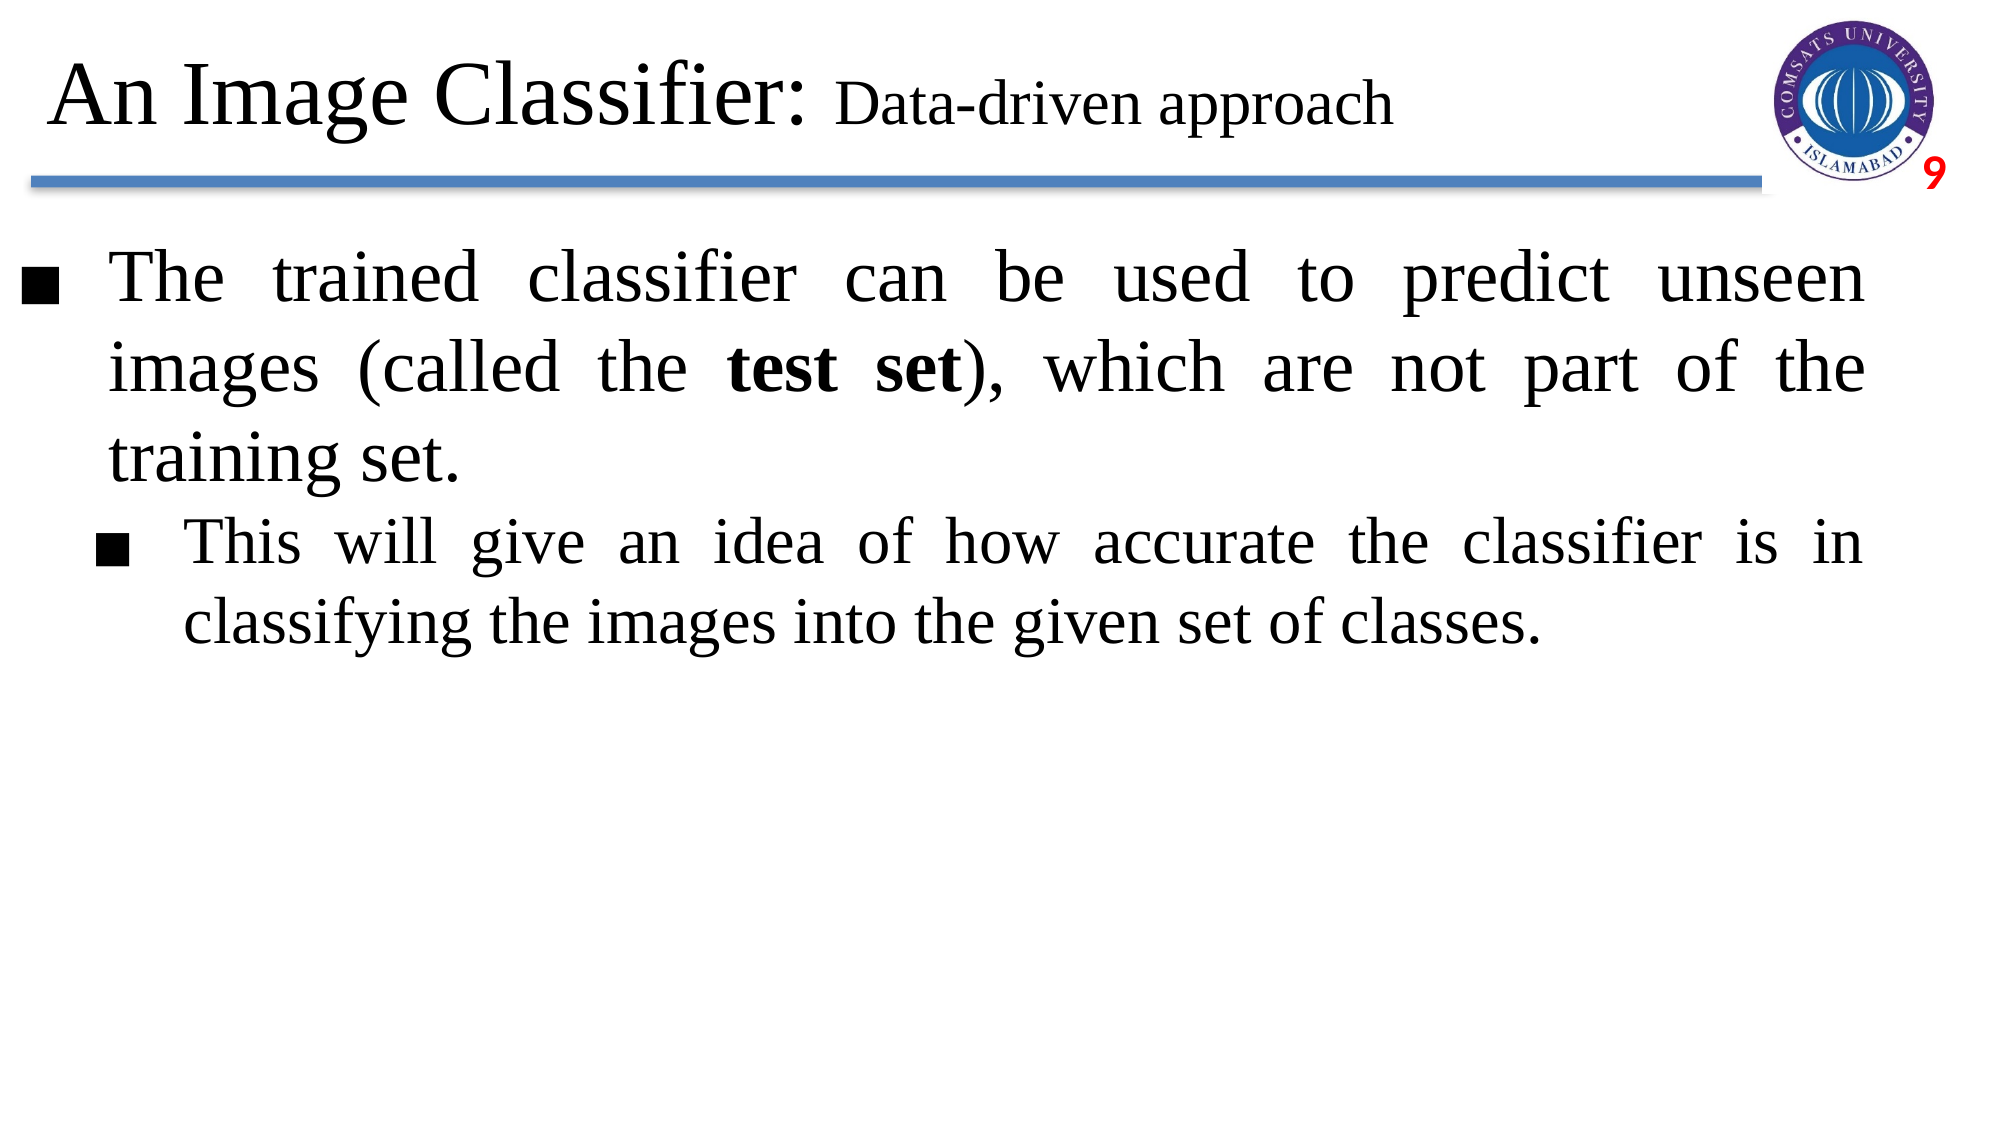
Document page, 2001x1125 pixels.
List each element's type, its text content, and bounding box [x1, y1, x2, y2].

picture [1930, 161, 1940, 172]
picture [1762, 7, 1945, 194]
title An Image Classifier: Data-driven approach [31, 11, 1567, 164]
list The trained classifier can be used to predict unseen images (called the test set), which are not part of the training set. This will give an idea of how accurate the classifier is in classifying the images into the given set of classes. [0, 219, 1883, 1125]
